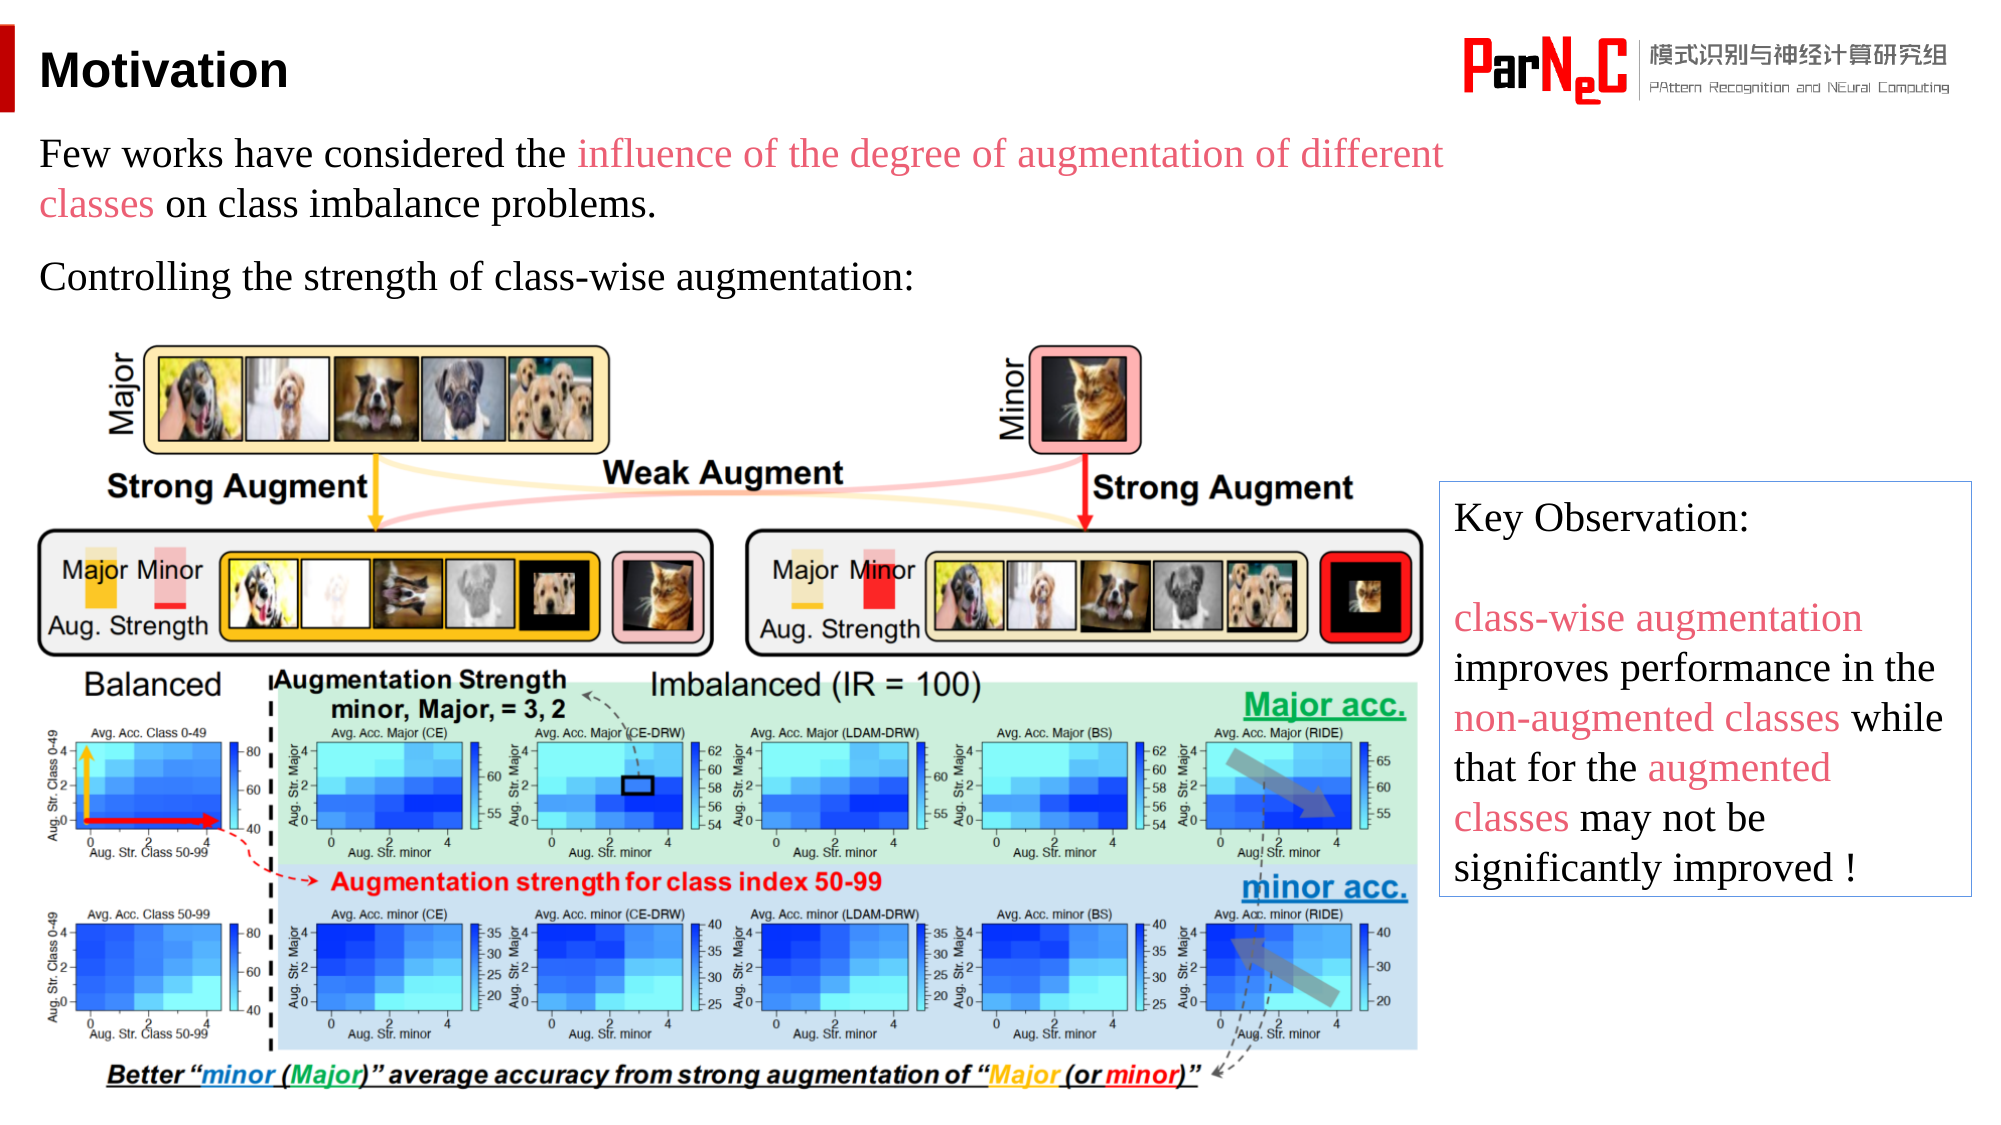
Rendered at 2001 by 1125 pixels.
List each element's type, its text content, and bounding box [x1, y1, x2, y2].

text_box Few works have considered the influence of the degree of augmentation of different classes on class imbalance problems. [24, 118, 1545, 234]
text_box [0, 25, 16, 113]
text_box Key Observation: class-wise augmentation improves performance in the non-augmented classes while that for the augmented classes may not be significantly improved ! [1439, 481, 1972, 897]
picture [7, 322, 1439, 1109]
picture [1454, 31, 1954, 109]
text_box Motivation [24, 29, 737, 105]
text_box Controlling the strength of class-wise augmentation: [24, 240, 1486, 306]
